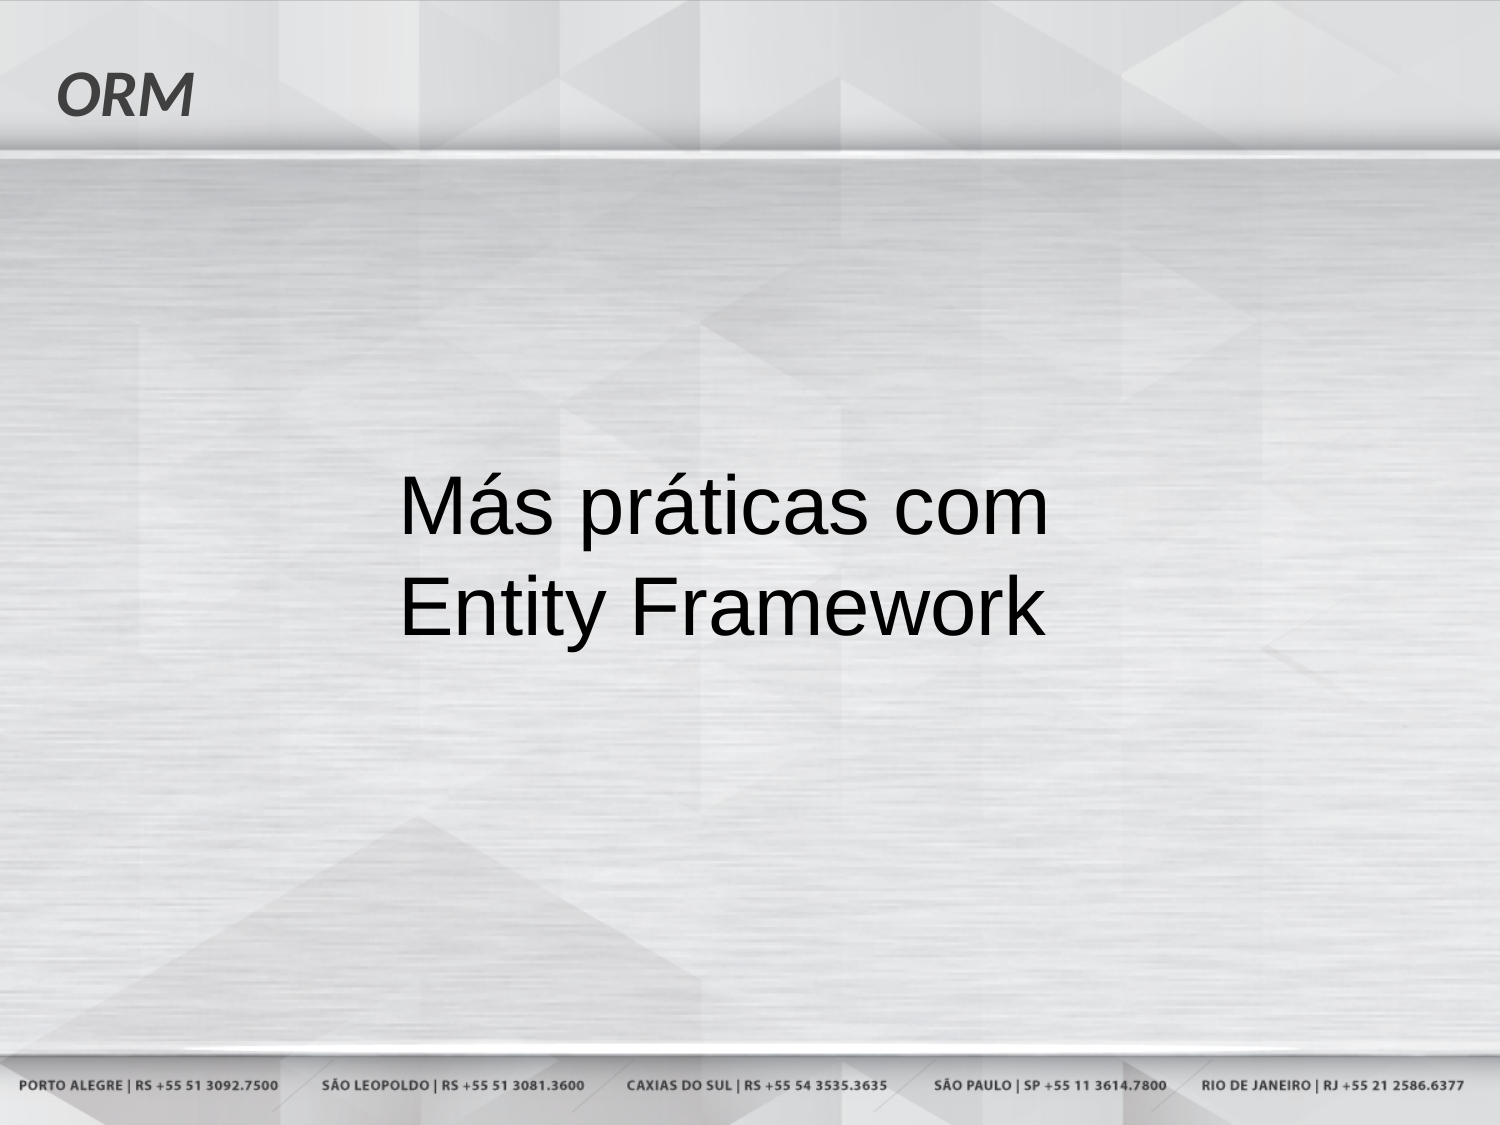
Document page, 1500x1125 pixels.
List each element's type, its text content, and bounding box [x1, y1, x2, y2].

text_box Más práticas com Entity Framework [383, 444, 1500, 659]
picture [0, 0, 1500, 1125]
title ORM [41, 30, 1459, 138]
